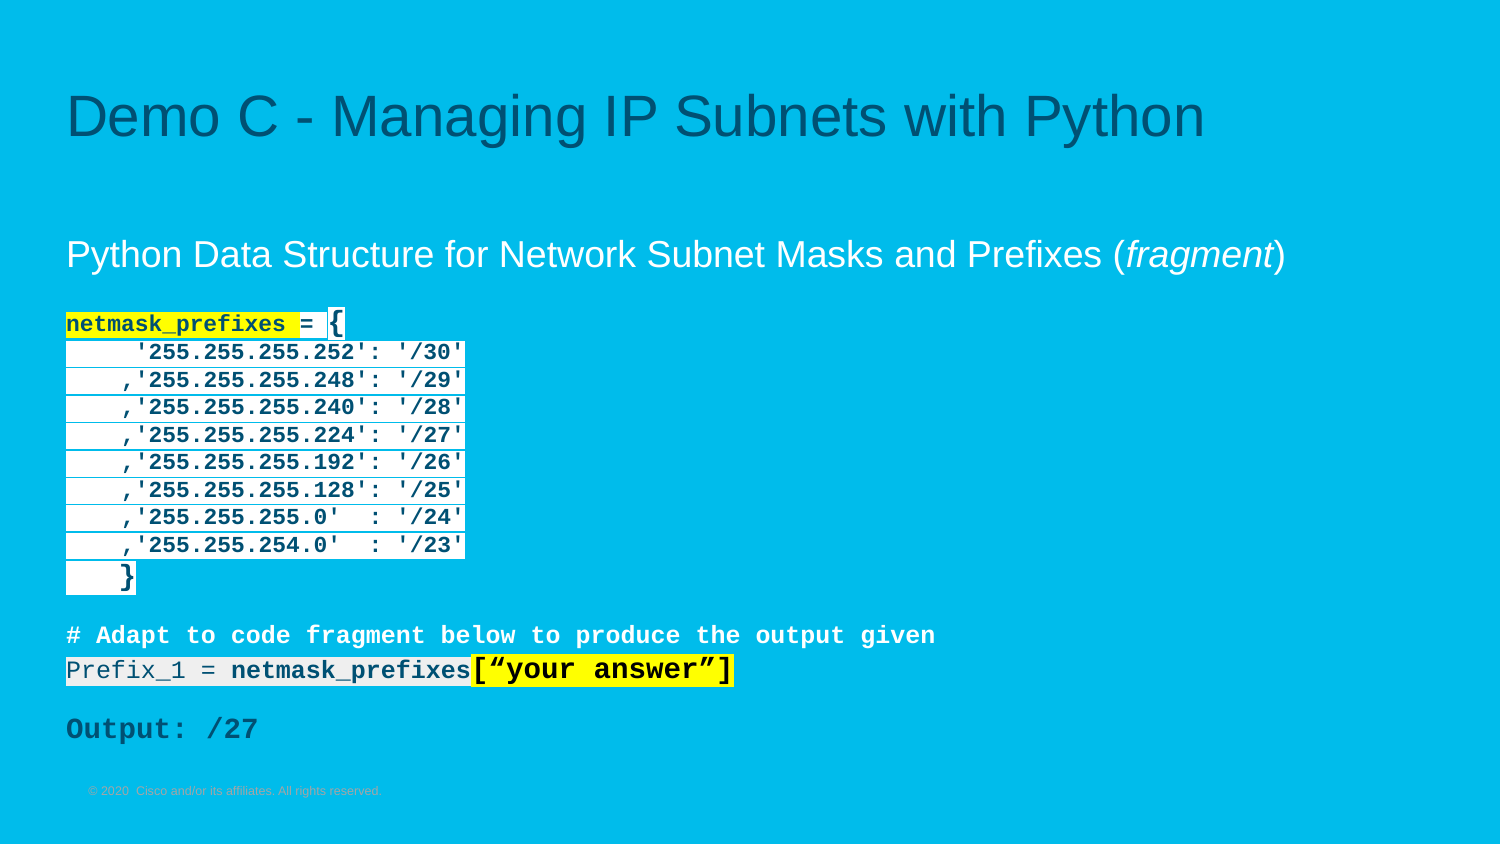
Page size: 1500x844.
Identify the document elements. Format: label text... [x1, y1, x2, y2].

title Demo C - Managing IP Subnets with Python [51, 72, 1449, 167]
list Python Data Structure for Network Subnet Masks and Prefixes (fragment) netmask_prefixes = { '255.255.255.252': '/30' ,'255.255.255.248': '/29' ,'255.255.255.240': '/28' ,'255.255.255.224': '/27' ,'255.255.255.192': '/26' ,'255.255.255.128': '/25' ,'255.255.255.0' : '/24' ,'255.255.254.0' : '/23' } # Adapt to code fragment below to produce the output given Prefix_1 = netmask_prefixes[“your answer”] Output: /27 [51, 189, 1449, 815]
